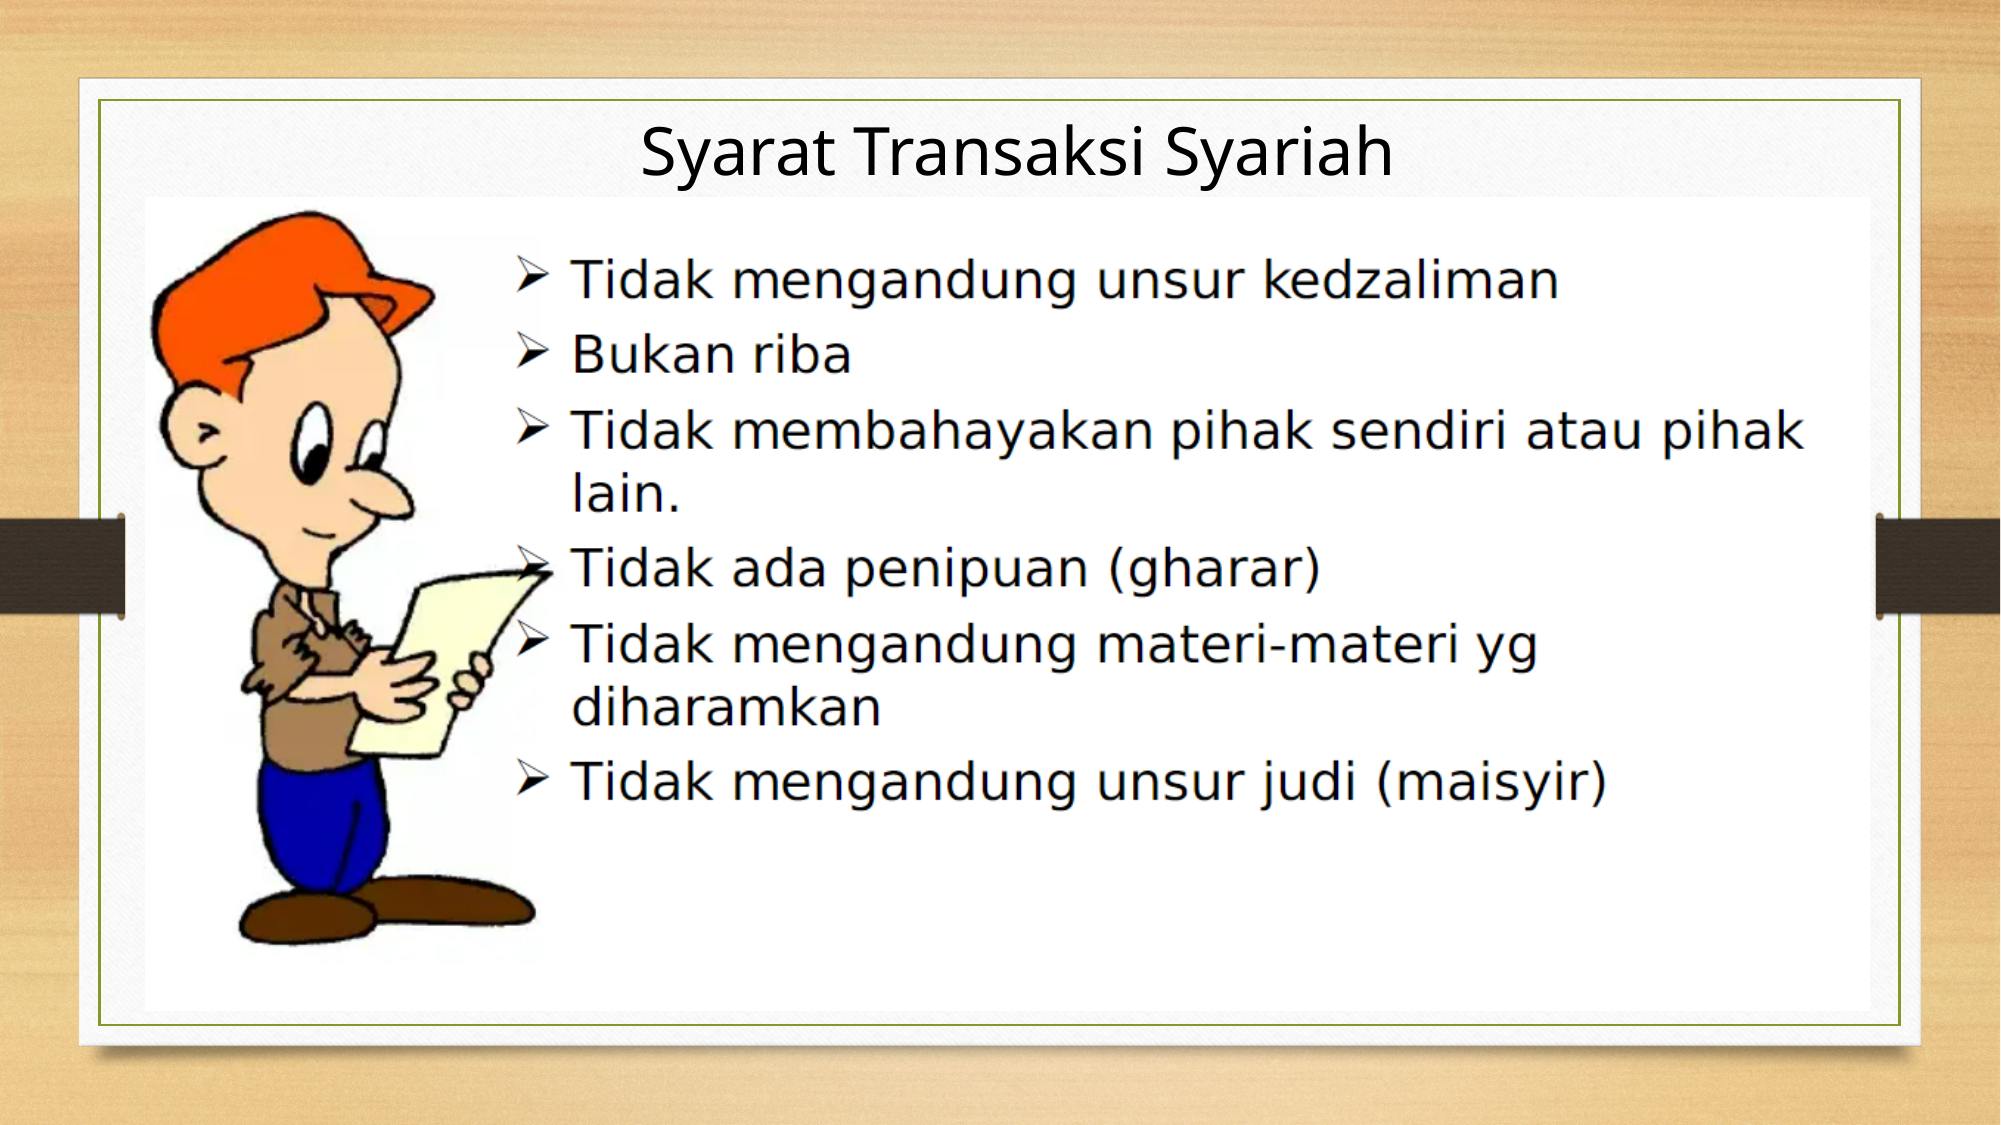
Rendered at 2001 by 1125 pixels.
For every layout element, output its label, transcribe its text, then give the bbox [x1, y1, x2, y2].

picture [0, 0, 2001, 1125]
text_box Syarat Transaksi Syariah [626, 101, 1412, 196]
